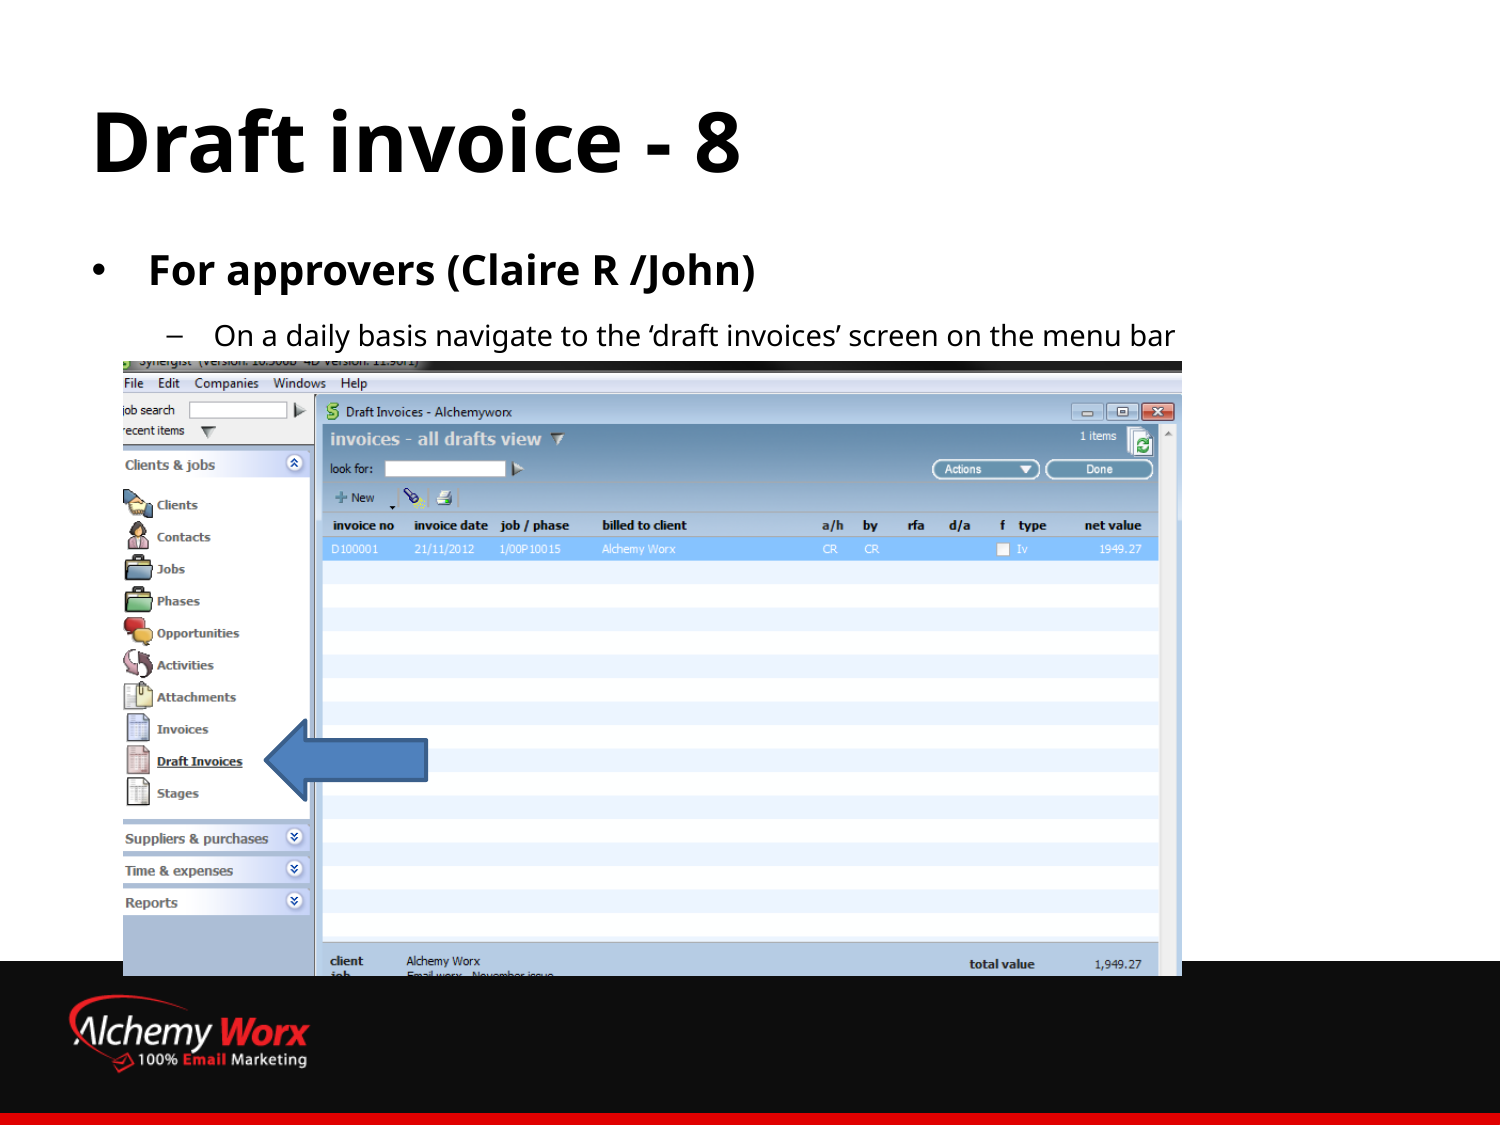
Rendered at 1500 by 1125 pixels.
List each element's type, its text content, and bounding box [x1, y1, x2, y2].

title Draft invoice - 8 [74, 44, 1426, 233]
picture [41, 361, 1183, 1094]
list For approvers (Claire R /John) On a daily basis navigate to the ‘draft invoices’ screen on the menu bar [76, 207, 1424, 870]
